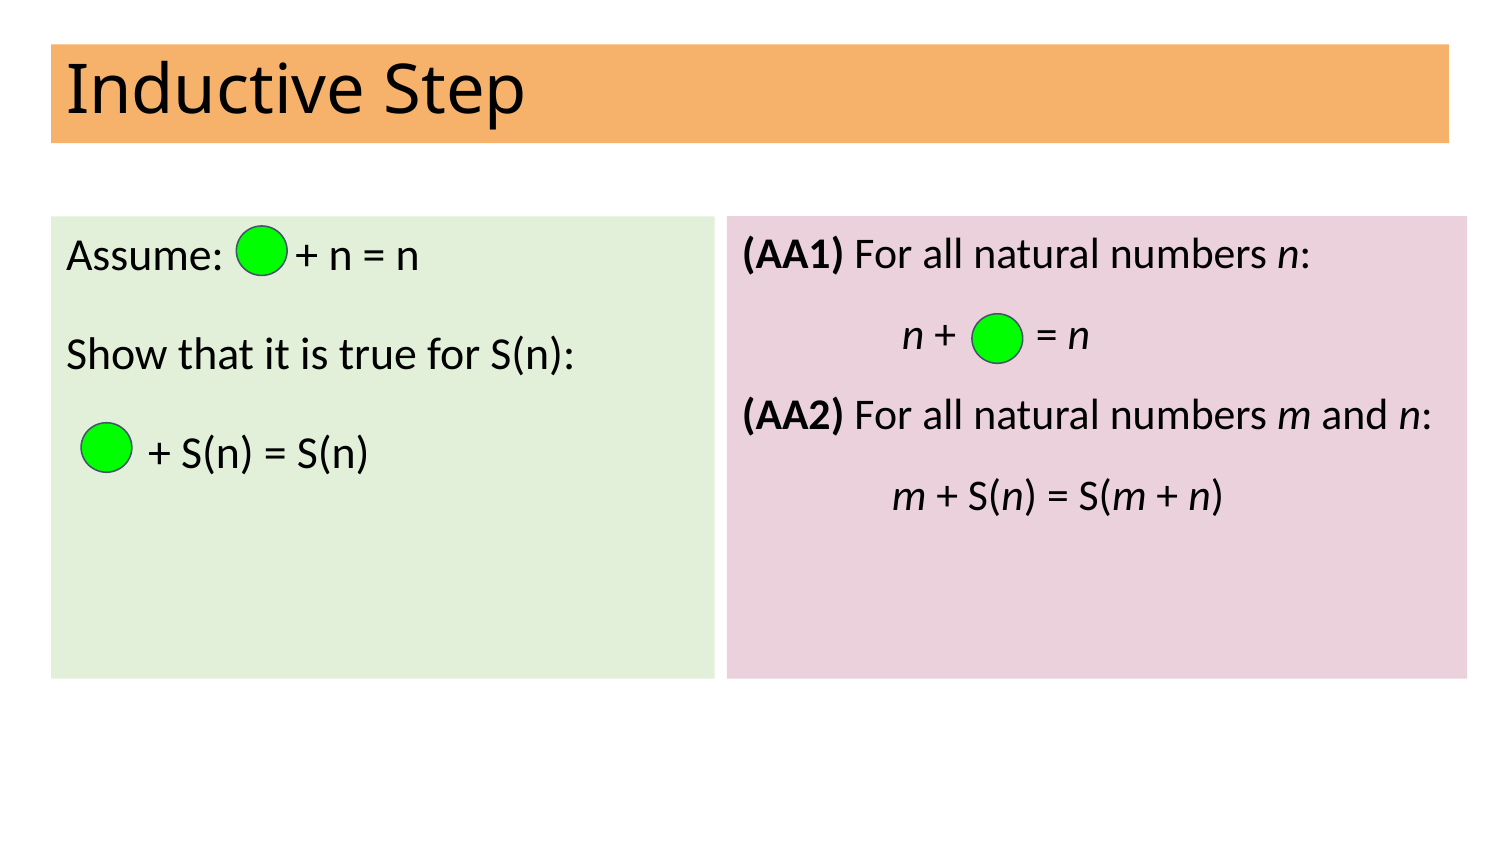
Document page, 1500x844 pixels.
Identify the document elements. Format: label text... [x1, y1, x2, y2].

title Inductive Step [51, 44, 1449, 144]
text_box (AA1) For all natural numbers n: n + = n (AA2) For all natural numbers m and n: m + S(n) = S(m + n) [726, 216, 1468, 679]
list Assume: + n = n Show that it is true for S(n): + S(n) = S(n) [51, 216, 715, 679]
text_box [81, 422, 132, 473]
text_box [236, 225, 288, 276]
text_box [971, 313, 1023, 364]
